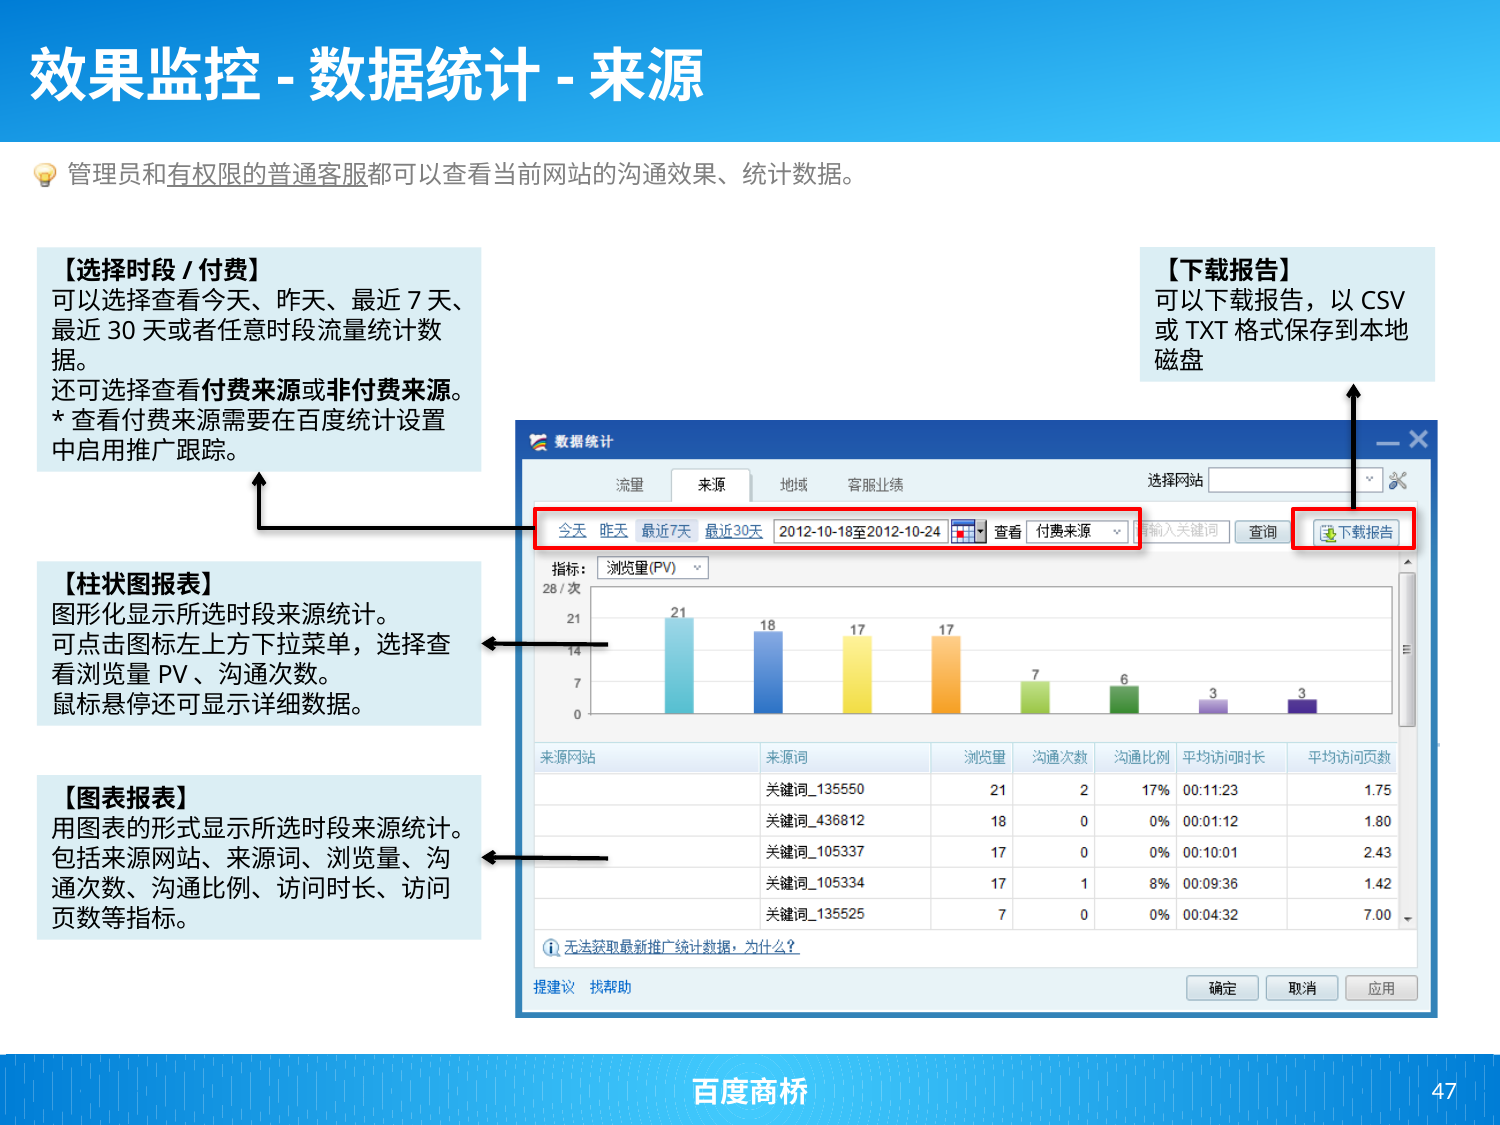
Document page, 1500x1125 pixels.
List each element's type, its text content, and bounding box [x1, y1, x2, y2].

footer 百度商桥 [512, 1067, 988, 1115]
title 效果监控-数据统计-来源 [14, 21, 1365, 126]
picture [29, 160, 60, 190]
picture [512, 420, 1440, 1018]
text_box 【选择时段/付费】 可以选择查看今天、昨天、最近7天、最近30天或者任意时段流量统计数据。 还可选择查看付费来源或非付费来源。 *查看付费来源需要在百度统计设置中启用推广跟踪。 [36, 247, 482, 472]
text_box 管理员和有权限的普通客服都可以查看当前网站的沟通效果、统计数据。 [52, 150, 1061, 202]
text_box 47 [1121, 1059, 1472, 1120]
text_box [258, 443, 536, 529]
text_box 【下载报告】 可以下载报告，以CSV或TXT格式保存到本地磁盘 [1139, 247, 1436, 382]
text_box 【图表报表】 用图表的形式显示所选时段来源统计。 包括来源网站、来源词、浏览量、沟通次数、沟通比例、访问时长、访问页数等指标。 [36, 775, 482, 940]
text_box 【柱状图报表】 图形化显示所选时段来源统计。 可点击图标左上方下拉菜单，选择查看浏览量PV、沟通次数。 鼠标悬停还可显示详细数据。 [36, 561, 482, 726]
